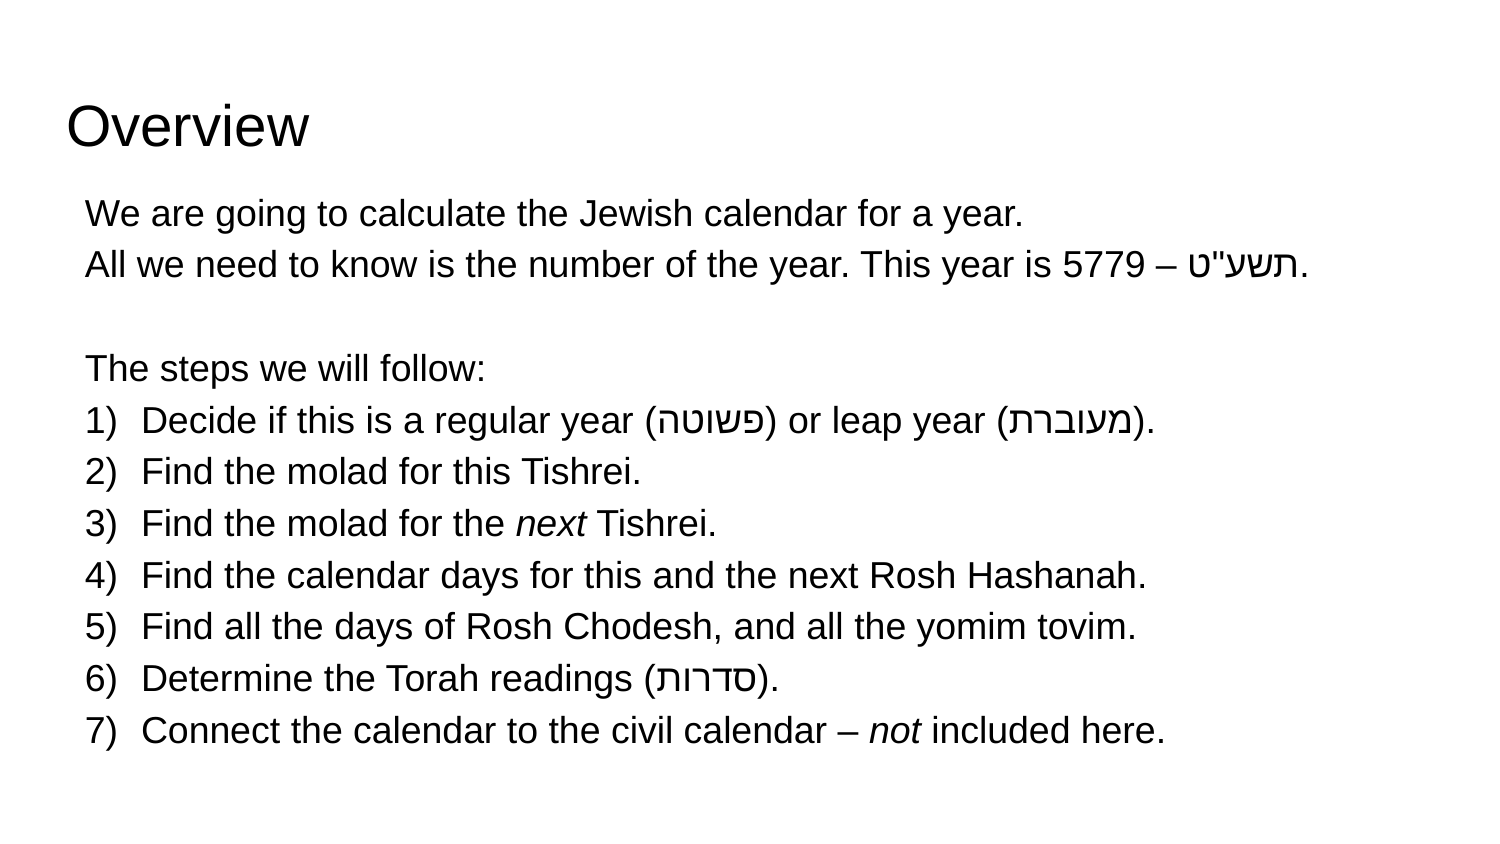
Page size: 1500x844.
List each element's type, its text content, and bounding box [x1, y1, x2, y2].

list We are going to calculate the Jewish calendar for a year. All we need to know is the number of the year. This year is תשע"ט – 5779. The steps we will follow: Decide if this is a regular year (פשוטה) or leap year (מעוברת). Find the molad for this Tishrei. Find the molad for the next Tishrei. Find the calendar days for this and the next Rosh Hashanah. Find all the days of Rosh Chodesh, and all the yomim tovim. Determine the Torah readings (סדרות). Connect the calendar to the civil calendar – not included here. [51, 166, 1449, 753]
title Overview [51, 72, 1449, 166]
